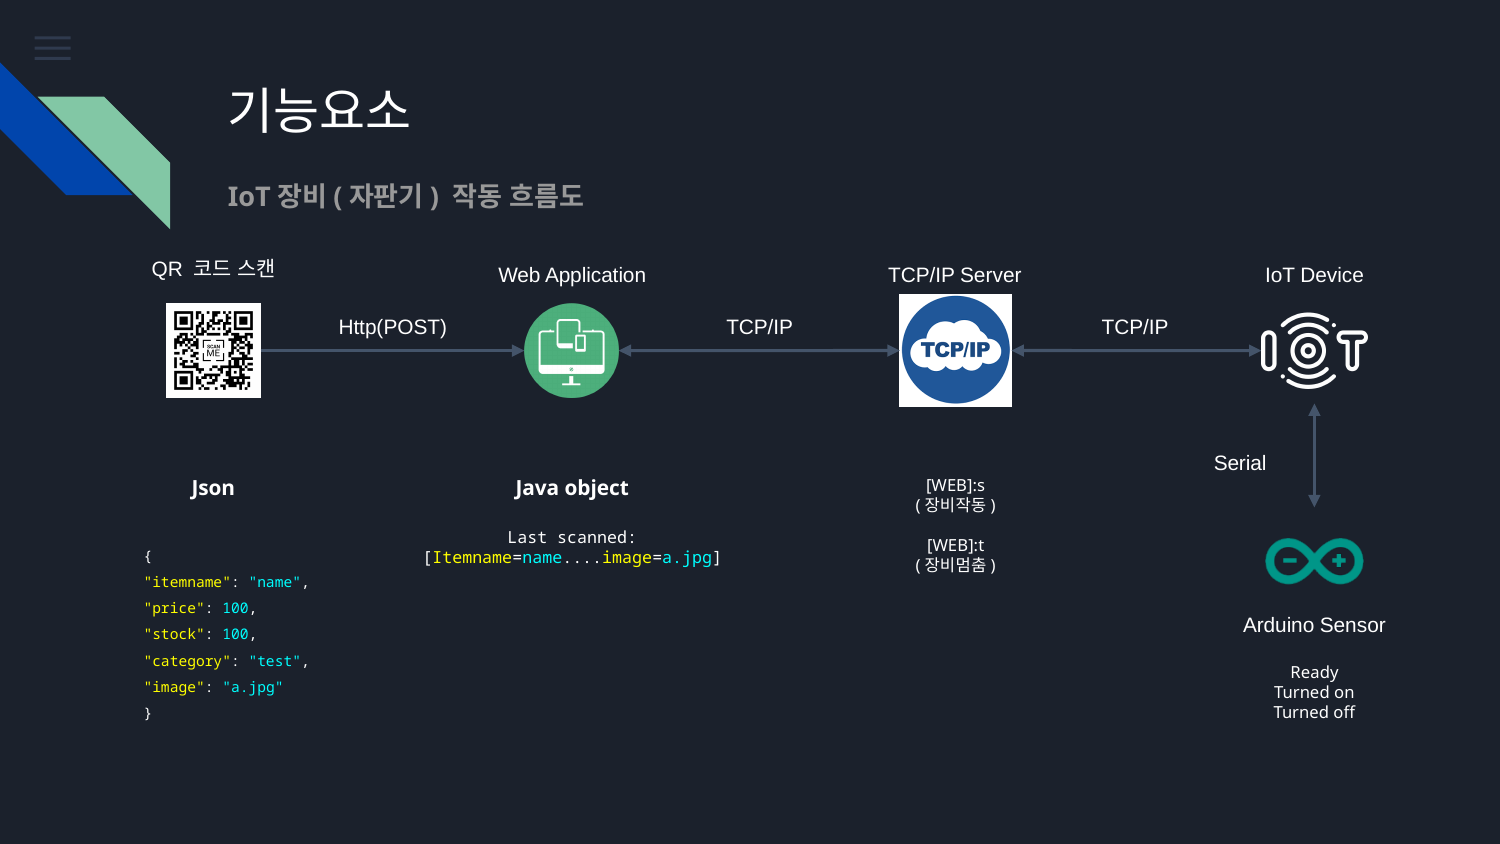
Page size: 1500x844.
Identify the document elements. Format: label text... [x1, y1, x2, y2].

text_box Last scanned: [Itemname=name....image=a.jpg] [347, 512, 797, 555]
picture [165, 303, 261, 399]
title 기능요소 [212, 64, 1368, 159]
text_box TCP/IP [1026, 298, 1244, 341]
text_box Web Application [463, 246, 682, 290]
text_box IoT Device [1205, 246, 1424, 290]
text_box Ready Turned on Turned off [1243, 646, 1386, 741]
text_box Arduino Sensor [1205, 596, 1424, 640]
text_box Serial [1184, 434, 1297, 477]
text_box TCP/IP [650, 298, 869, 341]
text_box Http(POST) [284, 298, 502, 341]
text_box Json [162, 459, 265, 503]
picture [1261, 506, 1368, 614]
subtitle IoT장비(자판기) 작동 흐름도 [212, 159, 1368, 230]
text_box QR 코드 스캔 [128, 246, 299, 290]
text_box TCP/IP Server [846, 246, 1064, 290]
text_box { "itemname": "name", "price": 100, "stock": 100, "category": "test", "image": "a.jpg" } [128, 522, 328, 714]
text_box Java object [487, 459, 658, 503]
picture [1261, 297, 1368, 404]
picture [523, 303, 619, 399]
text_box [WEB]:s (장비작동) [WEB]:t (장비멈춤) [885, 460, 1027, 588]
picture [899, 294, 1012, 407]
